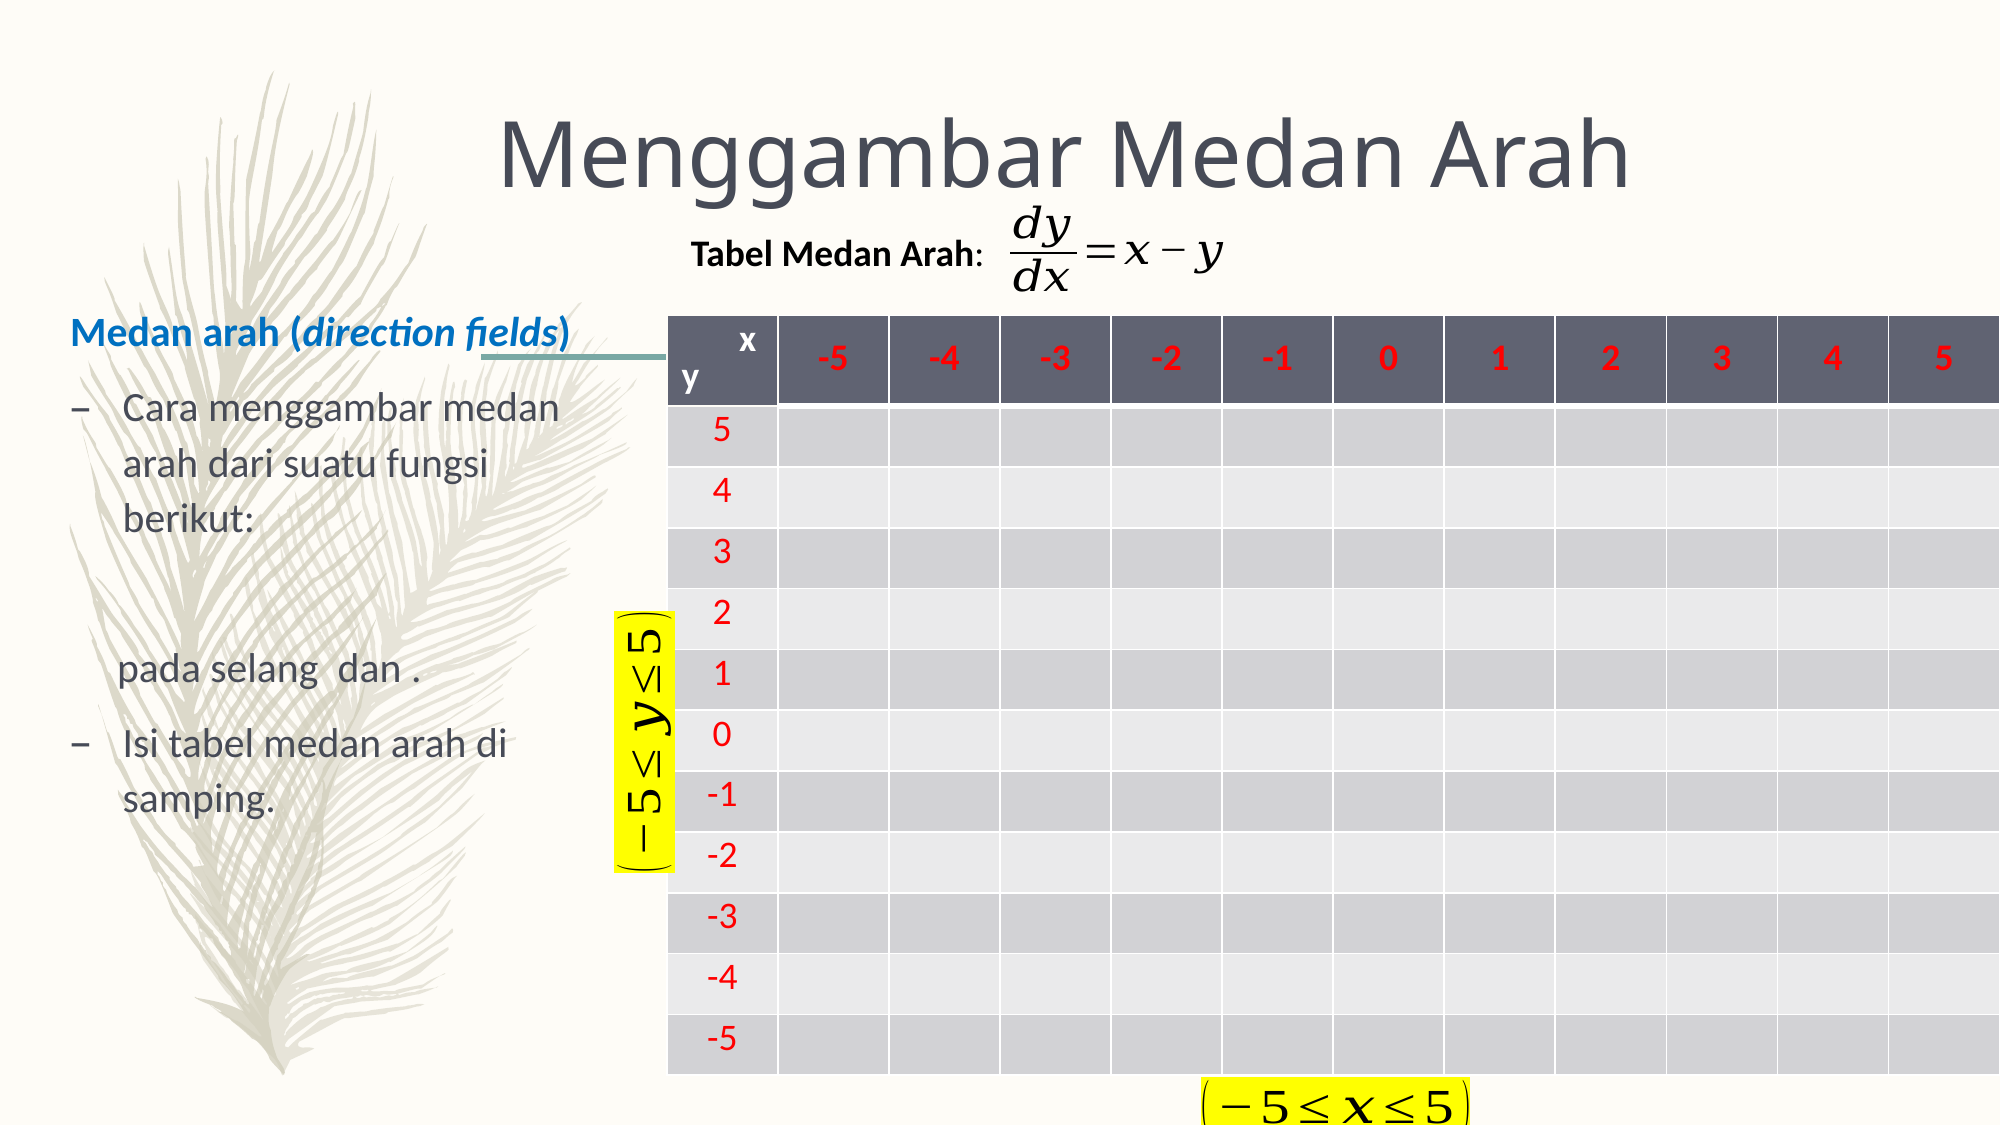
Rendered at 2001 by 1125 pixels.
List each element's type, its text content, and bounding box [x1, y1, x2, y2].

table_cell [1445, 772, 1554, 831]
table_cell -5 [668, 1015, 777, 1074]
table_cell [1556, 894, 1666, 953]
table_cell [1889, 894, 1999, 953]
table_cell [1223, 650, 1332, 709]
table_header -1 [1223, 316, 1332, 403]
table_cell [1556, 409, 1666, 466]
table_cell [890, 1015, 999, 1074]
table_cell [1778, 833, 1888, 892]
table_cell [1112, 409, 1221, 466]
table_cell [1445, 589, 1554, 649]
table_cell [1112, 894, 1221, 953]
table_cell [1667, 468, 1777, 527]
table_cell [1445, 468, 1554, 527]
table_cell -3 [668, 894, 777, 953]
table_cell [1001, 409, 1110, 466]
table_cell [890, 468, 999, 527]
table_cell [1778, 1015, 1888, 1074]
title Menggambar Medan Arah [481, 93, 1920, 350]
table_cell [890, 894, 999, 953]
table_cell [1556, 772, 1666, 831]
table_cell [1667, 894, 1777, 953]
table_cell [779, 409, 888, 466]
table_header 3 [1667, 316, 1777, 403]
table_cell [890, 954, 999, 1014]
table_cell -1 [675, 772, 777, 831]
table_cell [1667, 1015, 1777, 1074]
table_header x y [668, 316, 777, 405]
table_cell [1889, 589, 1999, 649]
table_header -3 [1001, 316, 1110, 403]
table_cell [1001, 954, 1110, 1014]
table_cell [1445, 954, 1554, 1014]
table_cell [1001, 589, 1110, 649]
table_cell [1889, 1015, 1999, 1074]
table_cell [1667, 711, 1777, 770]
table_cell [1112, 529, 1221, 588]
table_cell [1445, 409, 1554, 466]
table_cell 1 [675, 650, 777, 709]
table_cell [1112, 468, 1221, 527]
table_cell [1334, 1015, 1443, 1074]
table_cell [1334, 529, 1443, 588]
table_cell [1001, 529, 1110, 588]
table_cell [1445, 650, 1554, 709]
table_cell [779, 468, 888, 527]
table_cell [1112, 589, 1221, 649]
table_cell [1556, 954, 1666, 1014]
table_cell [1223, 772, 1332, 831]
table_cell [1667, 409, 1777, 466]
table_cell [779, 589, 888, 649]
table_cell 0 [675, 711, 777, 770]
table_cell [1334, 409, 1443, 466]
table_cell [1001, 650, 1110, 709]
table_cell [1112, 1015, 1221, 1074]
table_cell 5 [668, 407, 777, 466]
table_cell [1223, 409, 1332, 466]
table_cell [1778, 468, 1888, 527]
table_cell [1556, 650, 1666, 709]
table_cell [1334, 894, 1443, 953]
table_cell [1112, 650, 1221, 709]
table_cell [1334, 772, 1443, 831]
table_cell [1223, 711, 1332, 770]
table_cell [1667, 833, 1777, 892]
table_cell [1667, 529, 1777, 588]
table_cell [1001, 833, 1110, 892]
table_cell [1223, 833, 1332, 892]
table_header 1 [1445, 316, 1554, 403]
table_cell [1001, 1015, 1110, 1074]
table_cell [1556, 468, 1666, 527]
table_cell [1223, 1015, 1332, 1074]
table_cell [1334, 468, 1443, 527]
table_cell [1445, 711, 1554, 770]
table_cell [1112, 711, 1221, 770]
table_cell [779, 833, 888, 892]
table_cell [1445, 529, 1554, 588]
table_header 4 [1778, 316, 1888, 403]
table_cell [779, 1015, 888, 1074]
table_cell [1667, 589, 1777, 649]
table_cell [1334, 954, 1443, 1014]
table_cell [1445, 1015, 1554, 1074]
table_cell [890, 589, 999, 649]
table_cell [1334, 650, 1443, 709]
table_cell [890, 409, 999, 466]
table_cell [1112, 772, 1221, 831]
table_cell [1889, 772, 1999, 831]
table_cell [1889, 409, 1999, 466]
table_cell [1778, 772, 1888, 831]
text_box Tabel Medan Arah: [676, 221, 1000, 281]
table_cell [1778, 894, 1888, 953]
table_cell [1001, 772, 1110, 831]
table_cell 4 [668, 468, 777, 527]
table_cell [1223, 894, 1332, 953]
table_cell [1889, 529, 1999, 588]
table_cell [1445, 833, 1554, 892]
table_cell [1556, 589, 1666, 649]
table_cell [1112, 954, 1221, 1014]
table_cell [890, 711, 999, 770]
table_cell [890, 529, 999, 588]
table_cell [779, 772, 888, 831]
table_cell [1778, 589, 1888, 649]
table_cell [890, 772, 999, 831]
table_cell [779, 711, 888, 770]
table_cell [1778, 711, 1888, 770]
table_cell [1667, 772, 1777, 831]
table_cell [1556, 529, 1666, 588]
table_cell [1223, 589, 1332, 649]
table_header -4 [890, 316, 999, 403]
table_cell [1778, 409, 1888, 466]
table_cell [890, 650, 999, 709]
table_cell -4 [668, 954, 777, 1014]
table_cell [779, 894, 888, 953]
table_cell [1889, 650, 1999, 709]
table_cell [1667, 954, 1777, 1014]
table_header 0 [1334, 316, 1443, 403]
table_cell 2 [668, 589, 777, 649]
table_cell [1223, 529, 1332, 588]
table_cell [1001, 468, 1110, 527]
table_cell -2 [668, 833, 777, 892]
table_header -2 [1112, 316, 1221, 403]
table_cell [1334, 711, 1443, 770]
table_cell [1334, 589, 1443, 649]
table_cell [779, 529, 888, 588]
table_cell [1001, 894, 1110, 953]
table_cell [779, 954, 888, 1014]
table_cell [1001, 711, 1110, 770]
table_cell [1889, 954, 1999, 1014]
table_cell [1556, 1015, 1666, 1074]
table_cell [1778, 529, 1888, 588]
table_cell [1889, 833, 1999, 892]
table_header 2 [1556, 316, 1666, 403]
table_cell [1223, 954, 1332, 1014]
table_cell [1667, 650, 1777, 709]
table_header -5 [779, 316, 888, 403]
table_cell [1889, 711, 1999, 770]
table_cell [779, 650, 888, 709]
table_cell [1889, 468, 1999, 527]
table_cell [890, 833, 999, 892]
table_cell [1778, 954, 1888, 1014]
table_cell [1334, 833, 1443, 892]
table_cell [1112, 833, 1221, 892]
table_cell [1223, 468, 1332, 527]
table_cell 3 [668, 529, 777, 588]
table_cell [1445, 894, 1554, 953]
table_header 5 [1889, 316, 1999, 403]
table_cell [1556, 833, 1666, 892]
table_cell [1778, 650, 1888, 709]
table_cell [1556, 711, 1666, 770]
